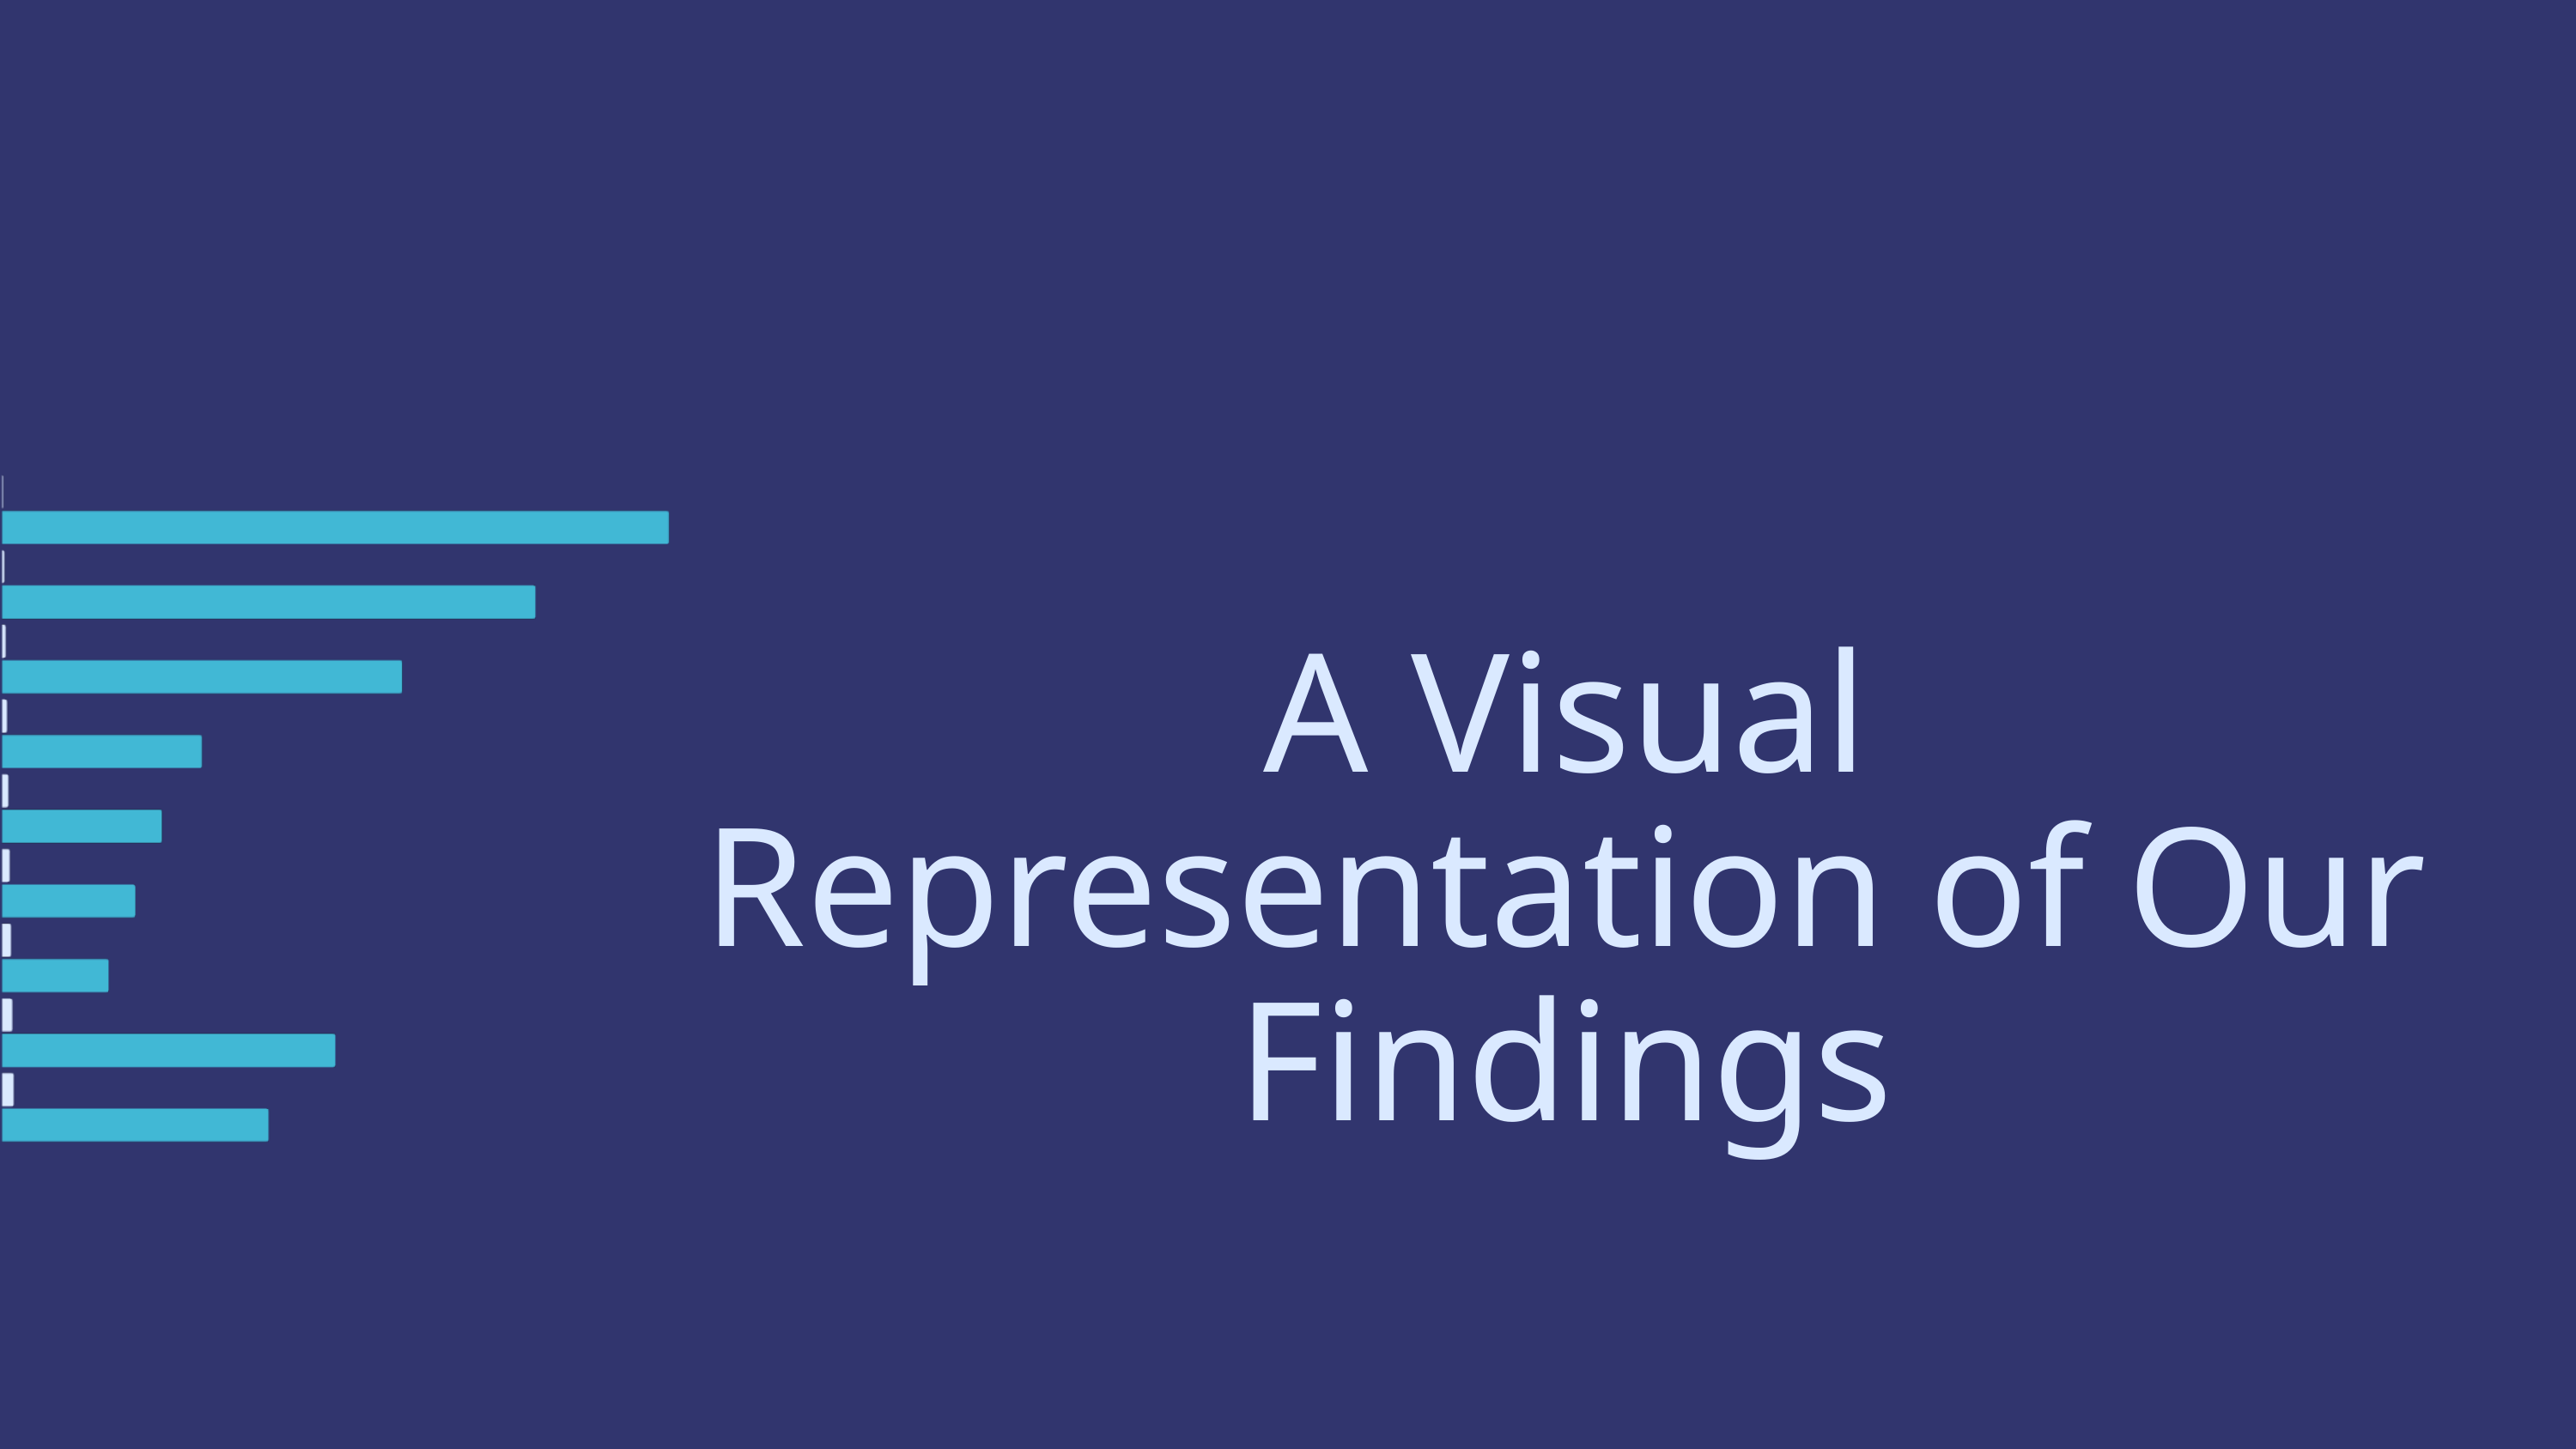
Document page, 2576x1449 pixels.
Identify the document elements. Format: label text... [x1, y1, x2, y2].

text_box A Visual Representation of Our Findings [740, 630, 2451, 1154]
picture [0, 408, 737, 1210]
